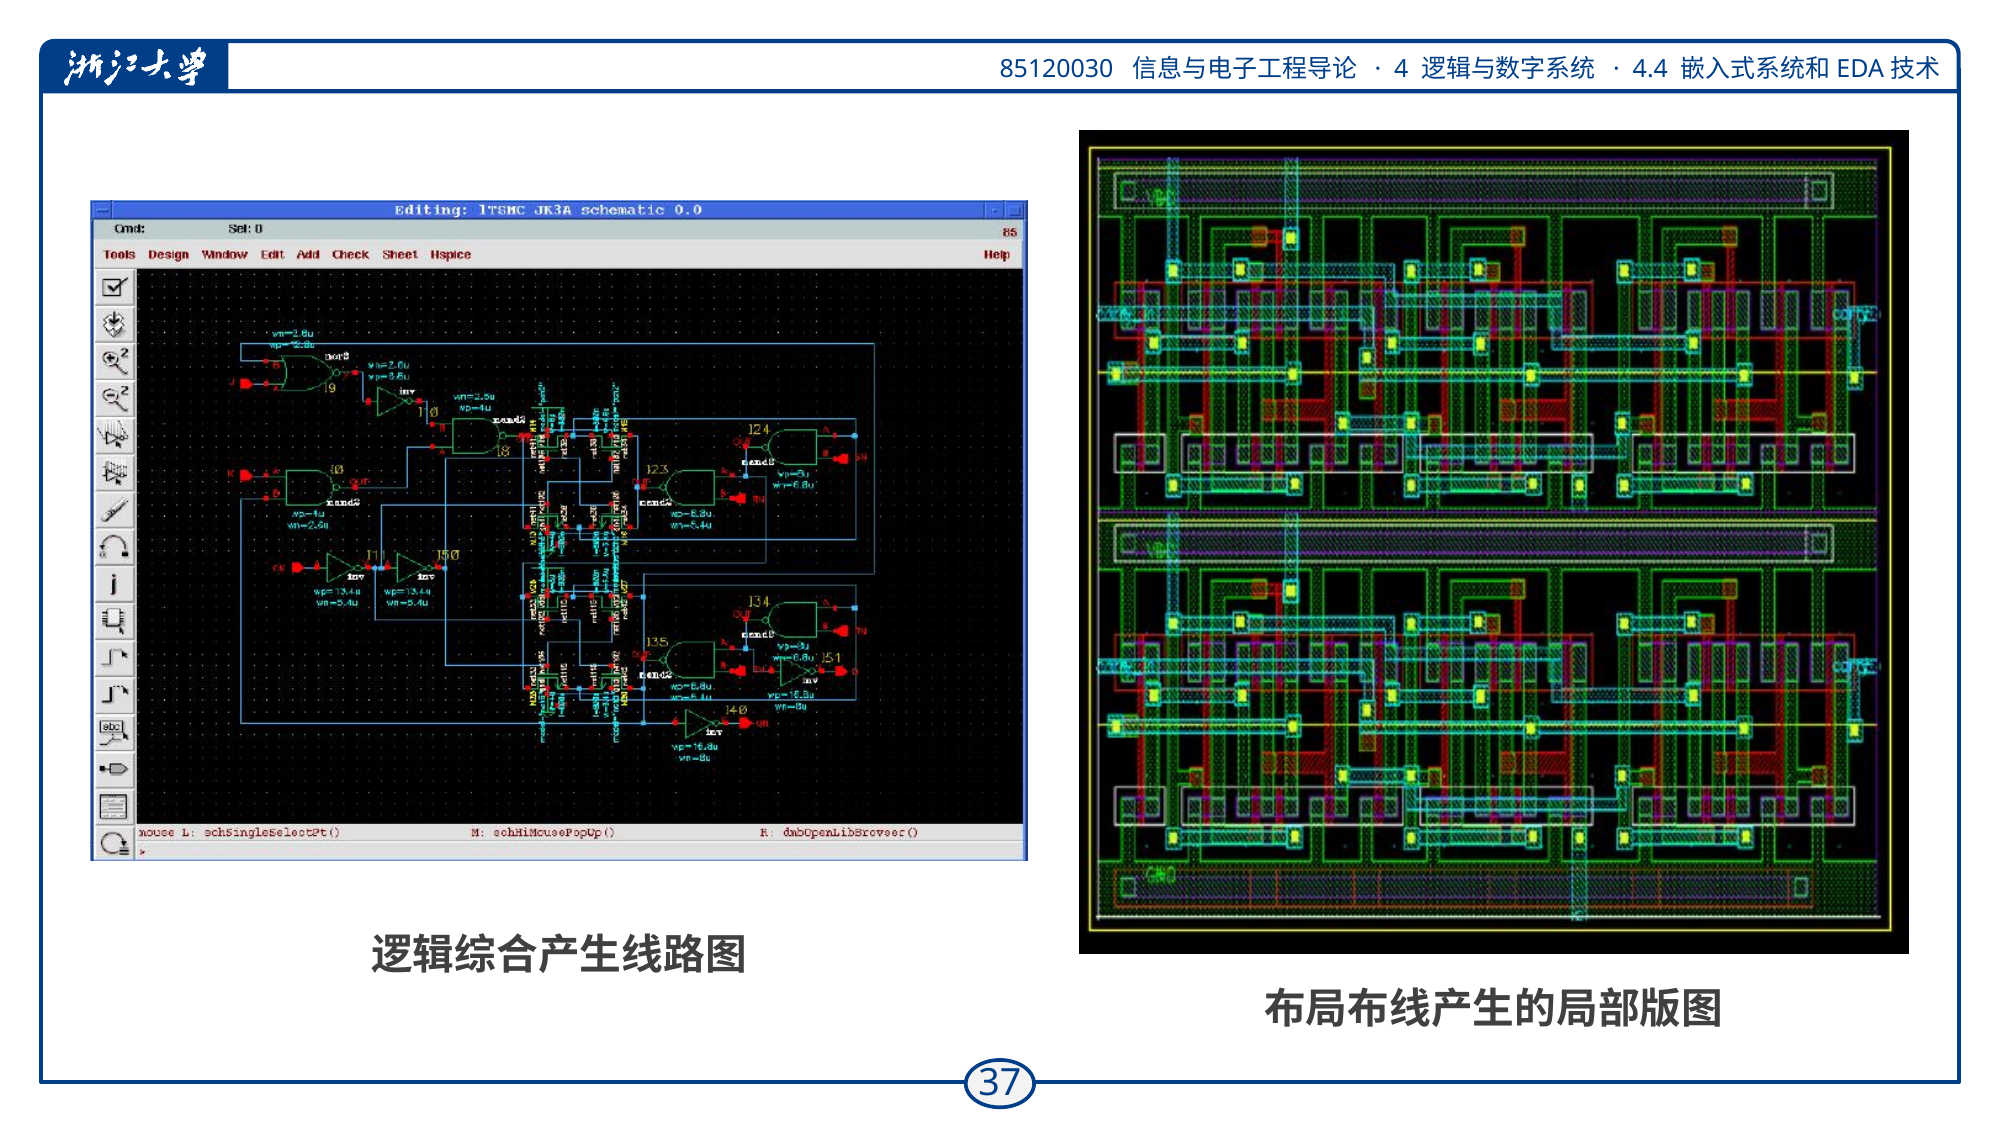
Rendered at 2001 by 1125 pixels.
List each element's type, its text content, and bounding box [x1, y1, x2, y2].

text_box 逻辑综合产生线路图 [356, 920, 762, 986]
text_box 布局布线产生的局部版图 [1249, 974, 1739, 1039]
picture [55, 39, 215, 91]
picture [90, 200, 1028, 861]
picture [1079, 130, 1909, 954]
